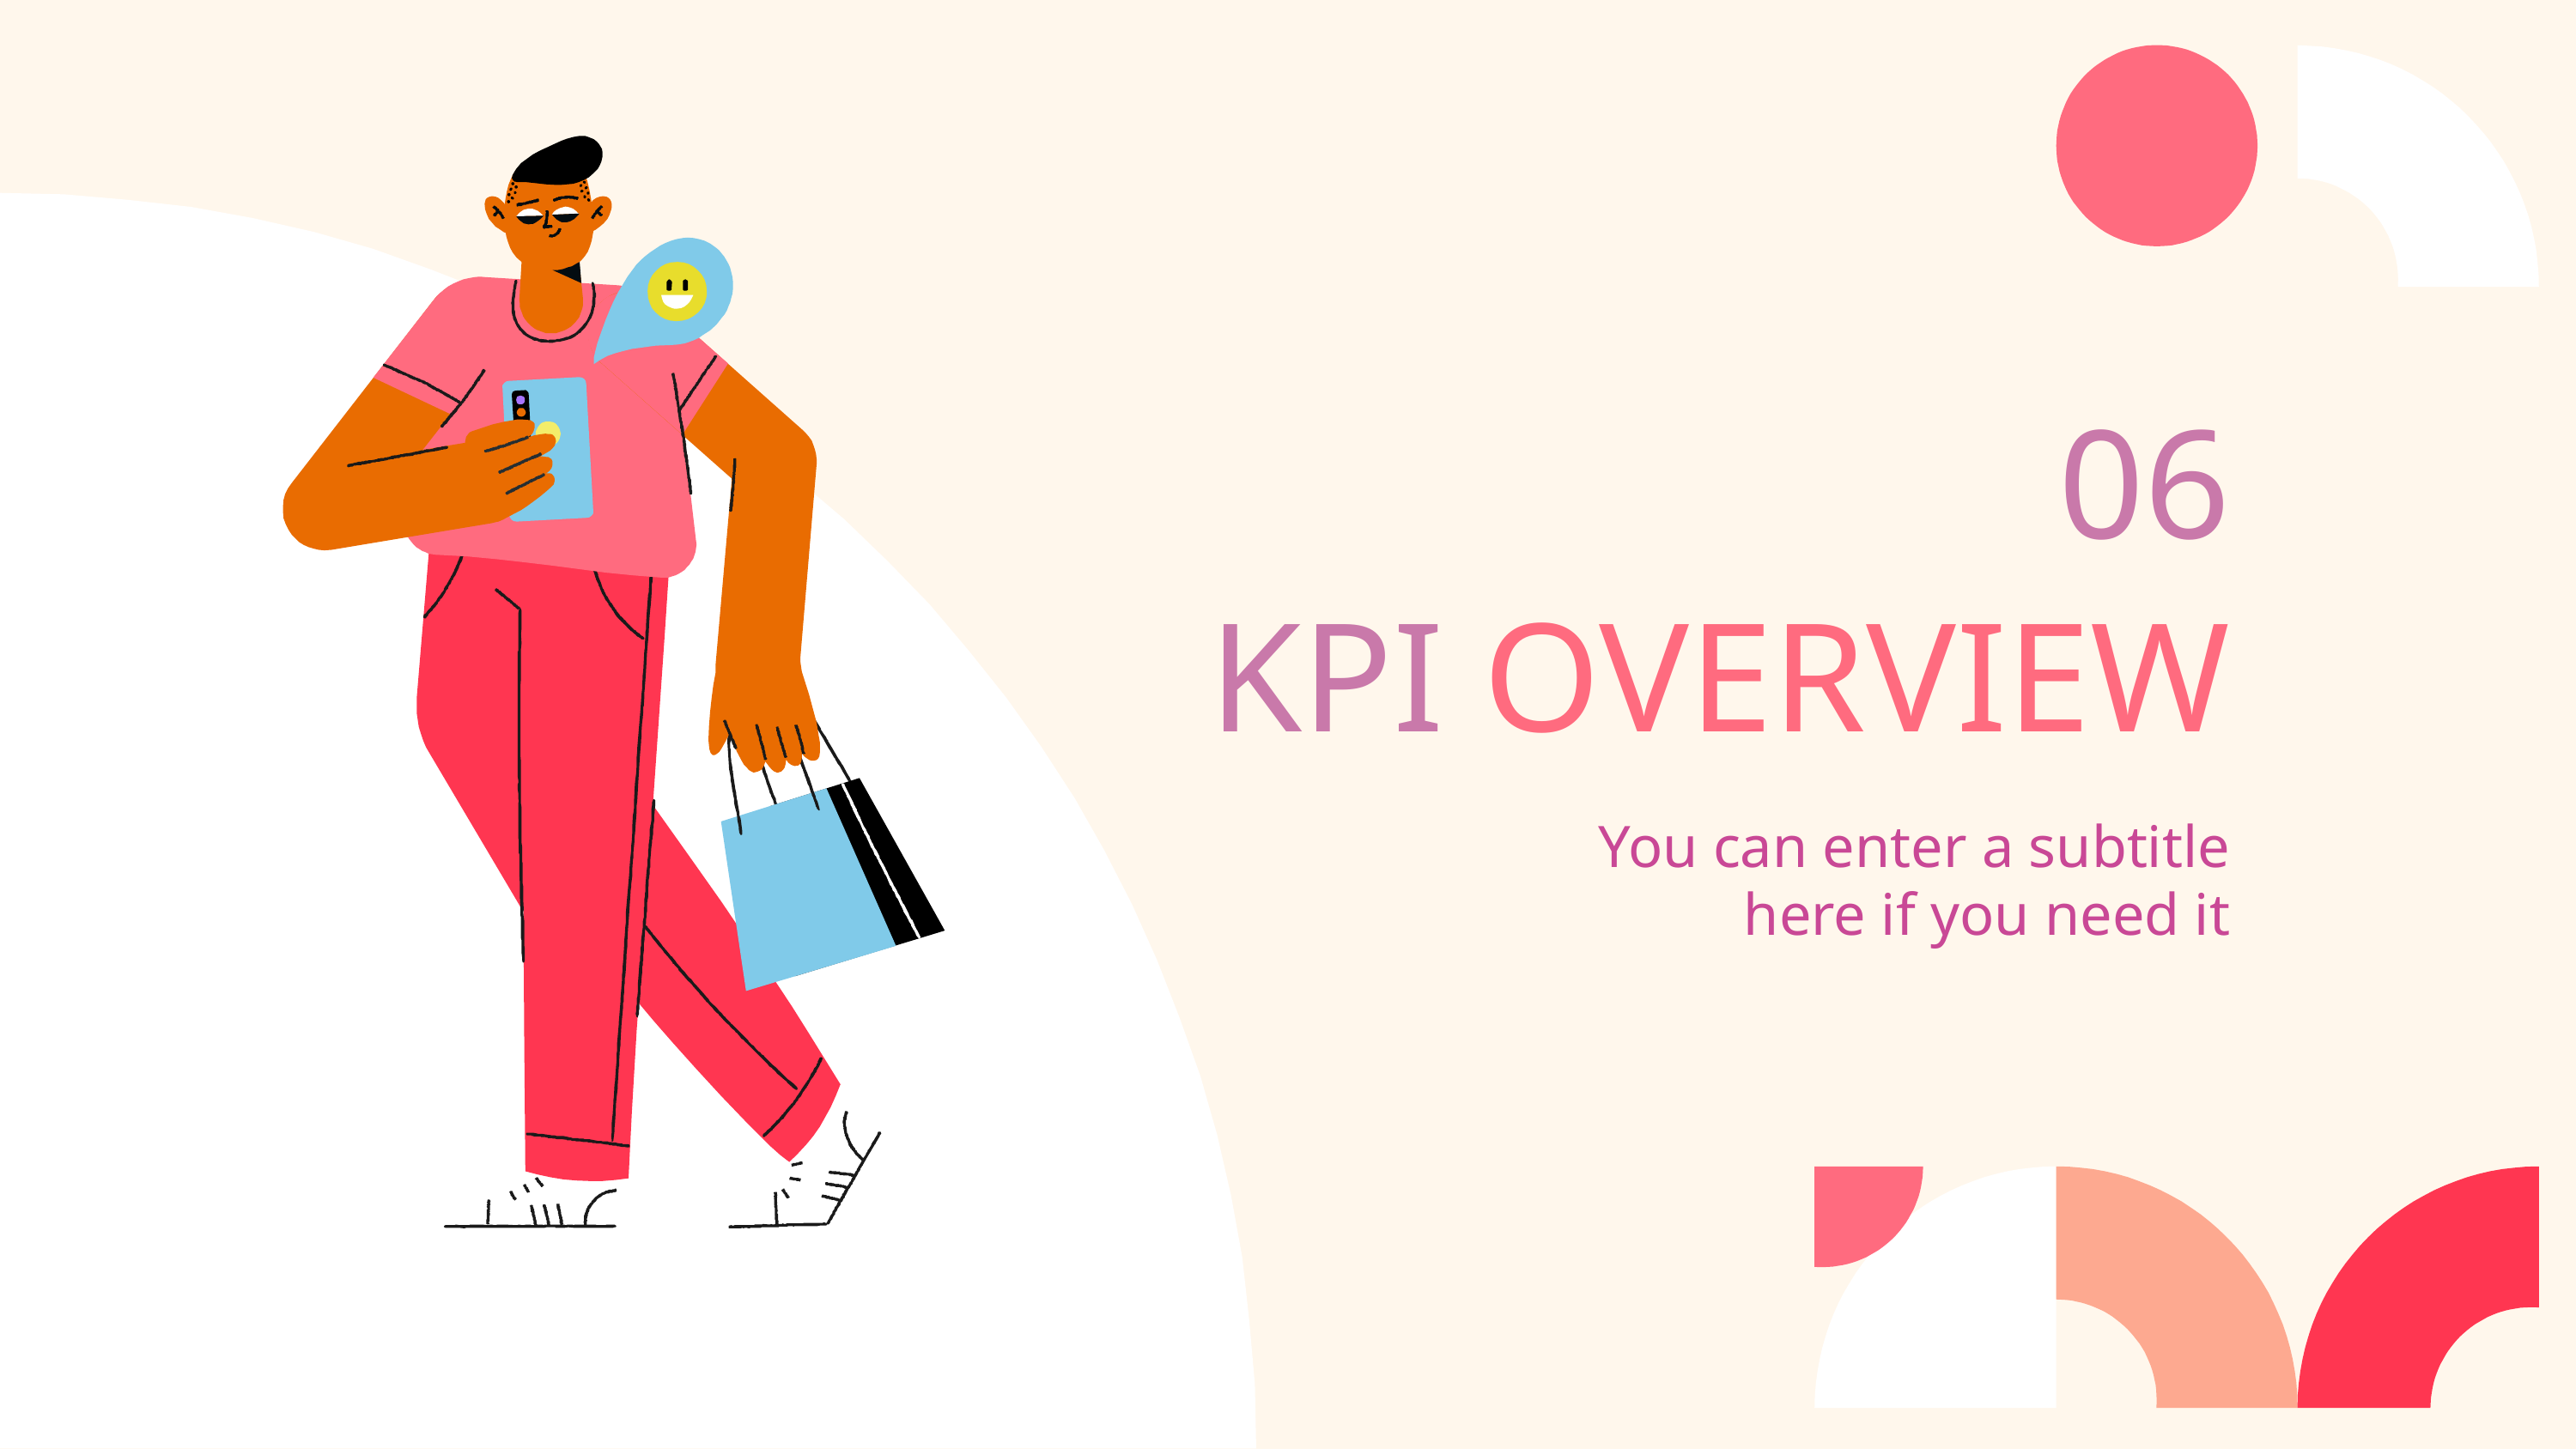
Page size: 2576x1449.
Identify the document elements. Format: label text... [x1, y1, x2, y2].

subtitle You can enter a subtitle here if you need it [1485, 784, 2257, 993]
title 06 [1930, 413, 2257, 595]
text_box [283, 136, 945, 1244]
title KPI OVERVIEW [997, 581, 2257, 763]
